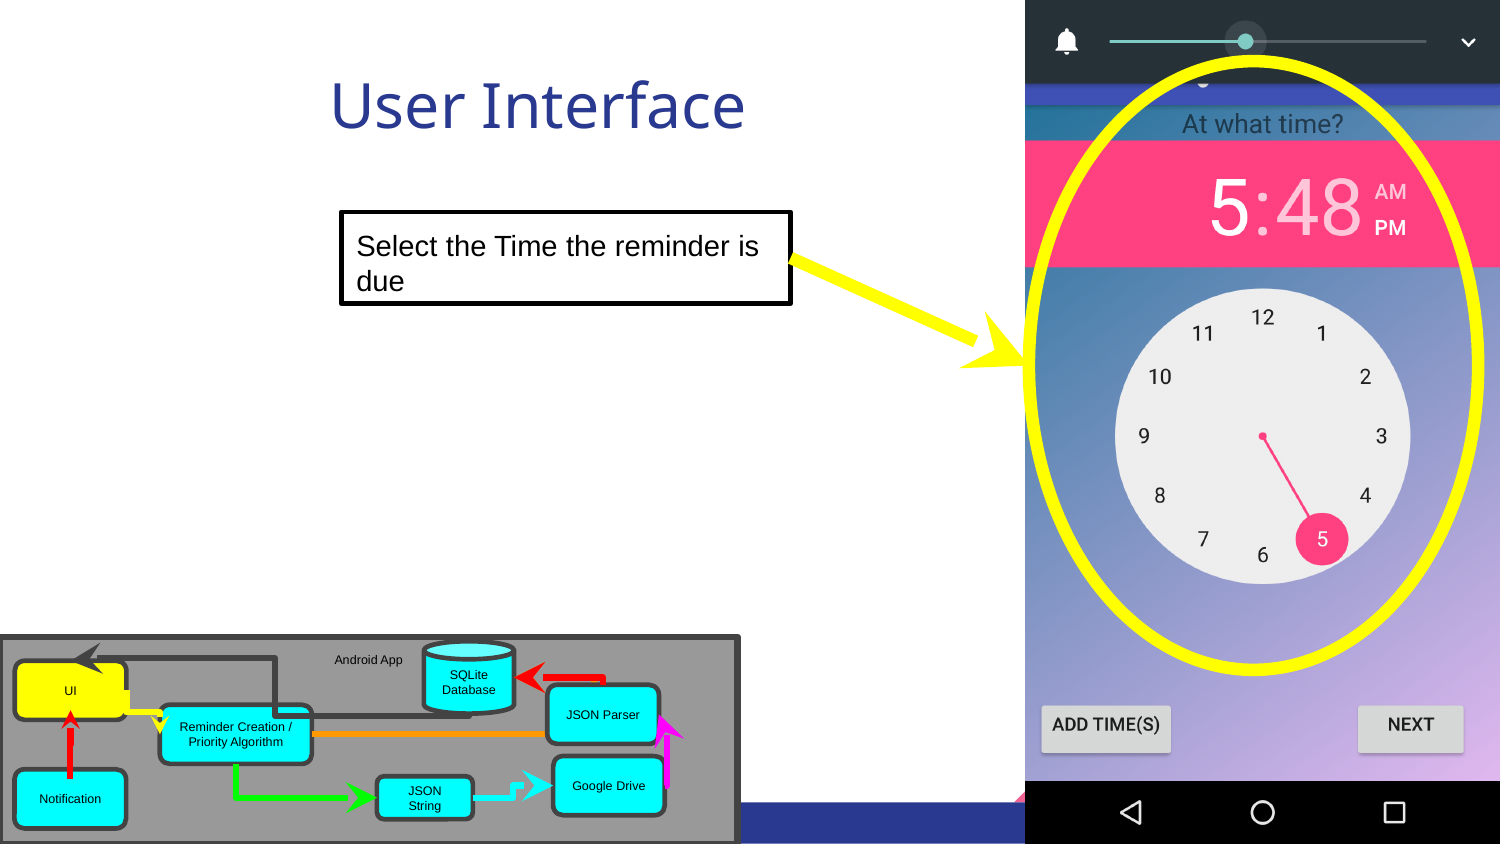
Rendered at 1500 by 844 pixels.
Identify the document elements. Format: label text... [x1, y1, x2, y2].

picture [1025, 0, 1500, 844]
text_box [790, 257, 1030, 366]
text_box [0, 636, 738, 844]
title User Interface [51, 50, 1020, 151]
text_box Select the Time the reminder is due [341, 211, 791, 304]
